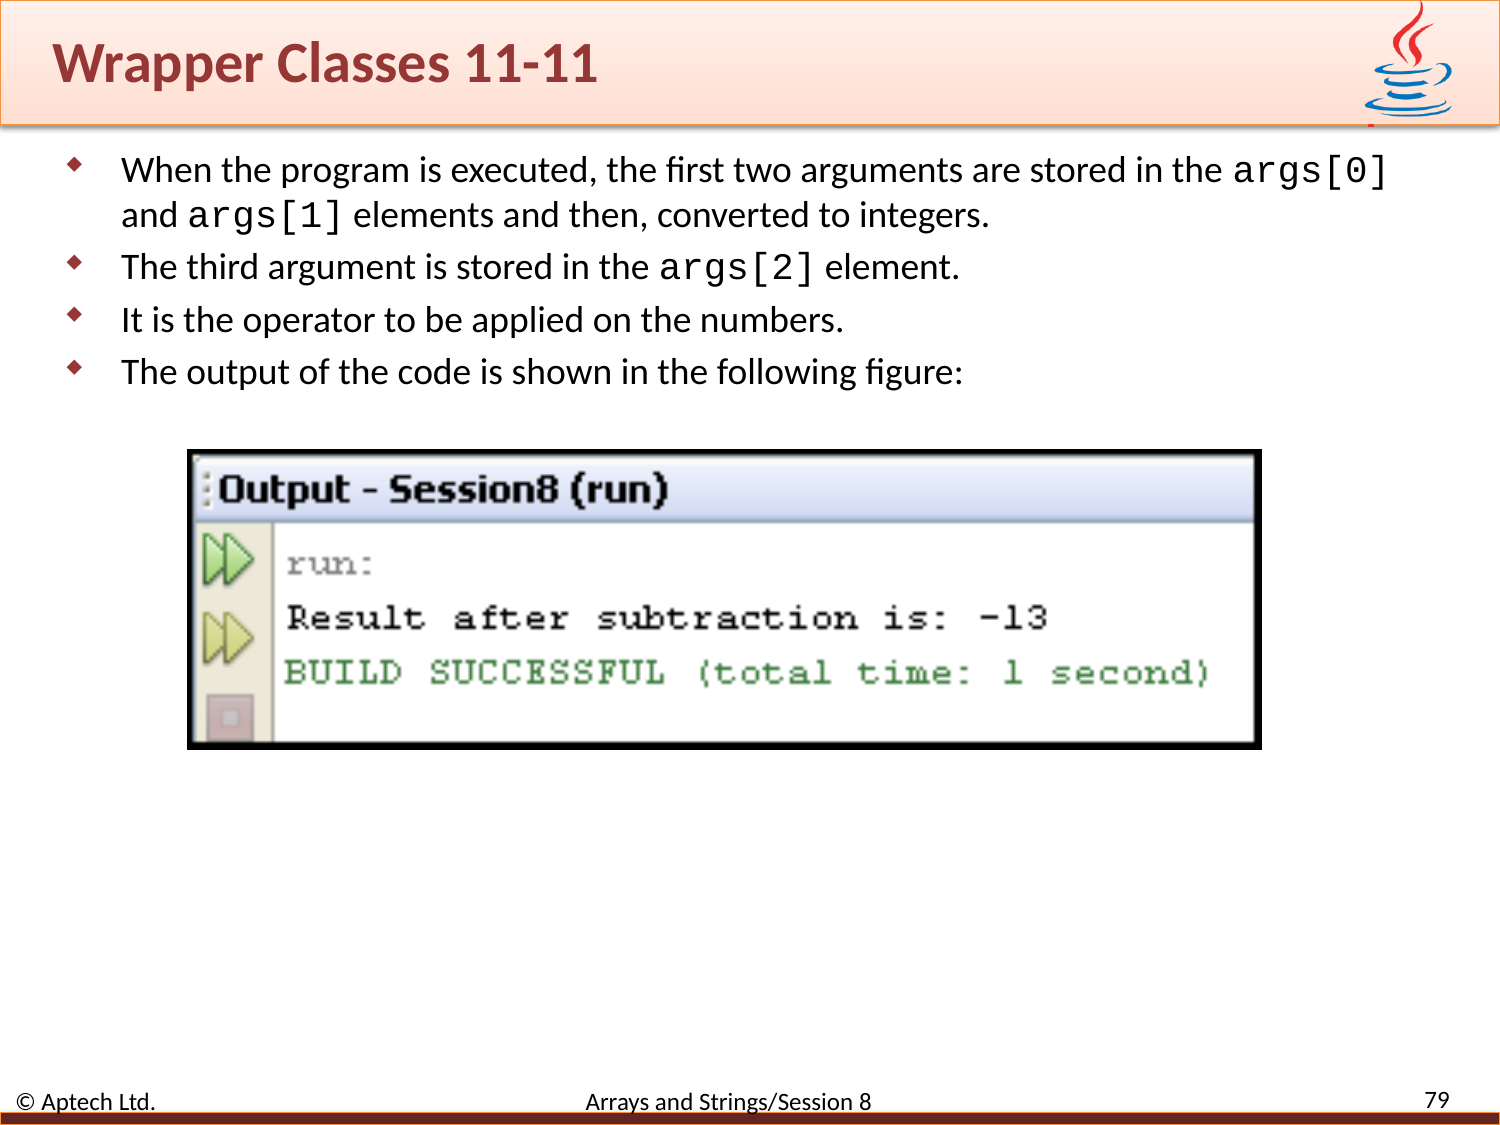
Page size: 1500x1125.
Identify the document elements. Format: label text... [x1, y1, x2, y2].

picture [187, 449, 1262, 751]
text_box When the program is executed, the first two arguments are stored in the args[0] and args[1] elements and then, converted to integers. The third argument is stored in the args[2] element. It is the operator to be applied on the numbers. The output of the code is shown in the following figure: [49, 137, 1463, 413]
slide_number 79 [1337, 1084, 1465, 1113]
picture [1362, 0, 1454, 127]
footer © Aptech Ltd. Arrays and Strings/Session 8 [0, 1087, 1325, 1113]
title Wrapper Classes 11-11 [37, 24, 1288, 93]
